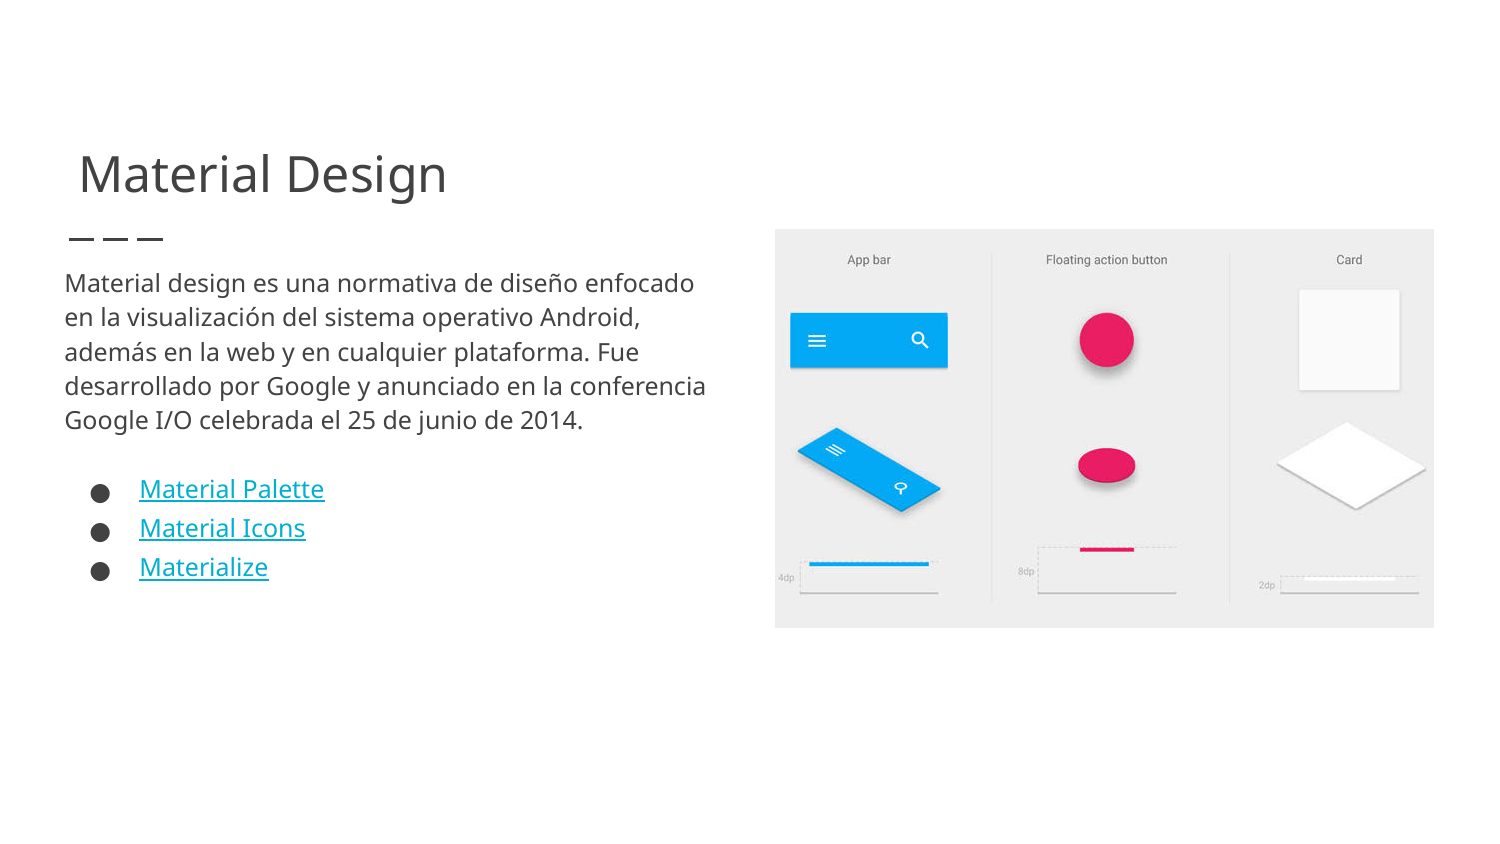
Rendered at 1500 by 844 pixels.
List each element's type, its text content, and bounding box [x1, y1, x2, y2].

title Material Design [63, 93, 524, 218]
picture [775, 228, 1434, 629]
list Material design es una normativa de diseño enfocado en la visualización del sistema operativo Android, además en la web y en cualquier plataforma. Fue desarrollado por Google y anunciado en la conferencia Google I/O celebrada el 25 de junio de 2014. Material Palette Material Icons Materialize [49, 247, 741, 761]
